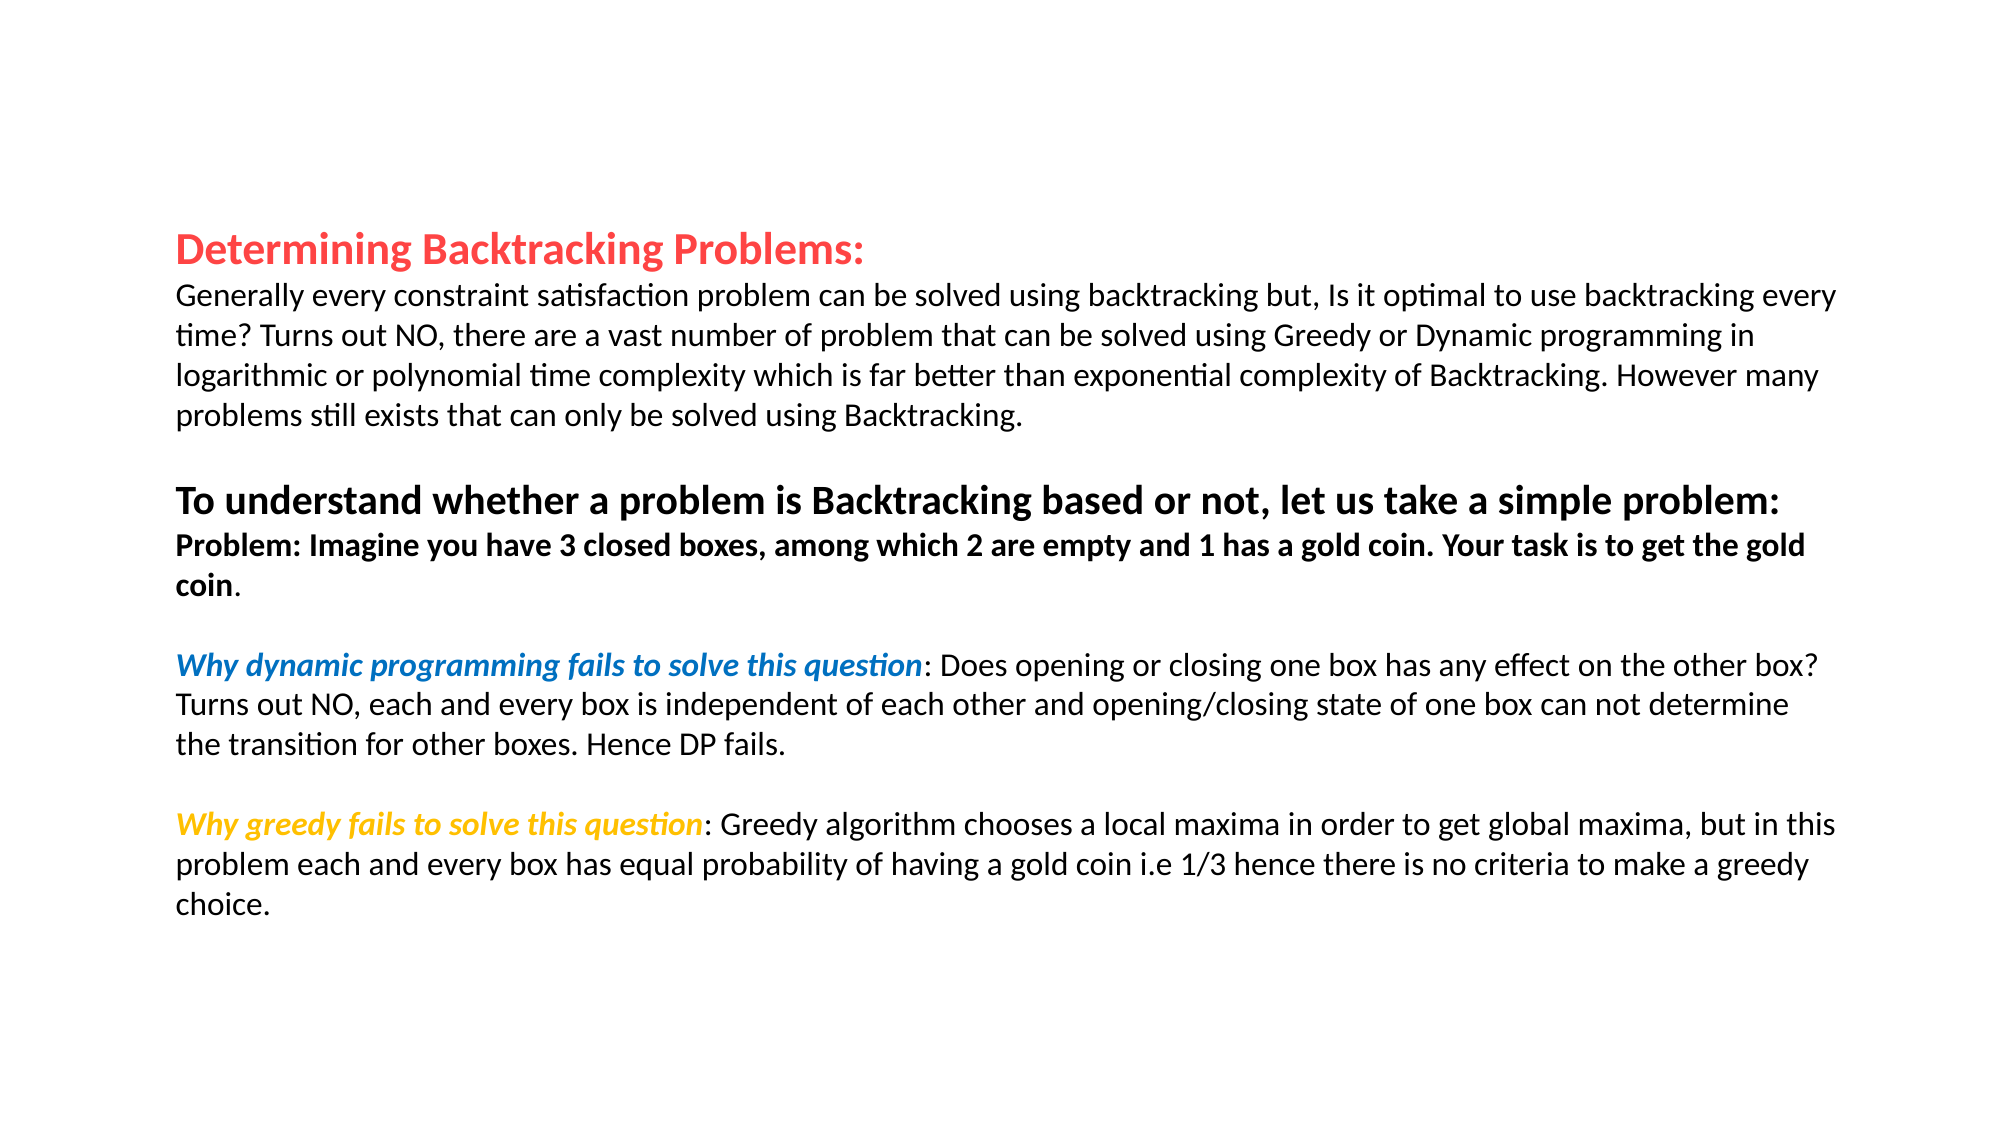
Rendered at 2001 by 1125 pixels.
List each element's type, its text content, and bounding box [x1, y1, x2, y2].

text_box Determining Backtracking Problems: Generally every constraint satisfaction problem can be solved using backtracking but, Is it optimal to use backtracking every time? Turns out NO, there are a vast number of problem that can be solved using Greedy or Dynamic programming in logarithmic or polynomial time complexity which is far better than exponential complexity of Backtracking. However many problems still exists that can only be solved using Backtracking. To understand whether a problem is Backtracking based or not, let us take a simple problem: Problem: Imagine you have 3 closed boxes, among which 2 are empty and 1 has a gold coin. Your task is to get the gold coin. Why dynamic programming fails to solve this question: Does opening or closing one box has any effect on the other box? Turns out NO, each and every box is independent of each other and opening/closing state of one box can not determine the transition for other boxes. Hence DP fails. Why greedy fails to solve this question: Greedy algorithm chooses a local maxima in order to get global maxima, but in this problem each and every box has equal probability of having a gold coin i.e 1/3 hence there is no criteria to make a greedy choice. [160, 210, 1859, 994]
